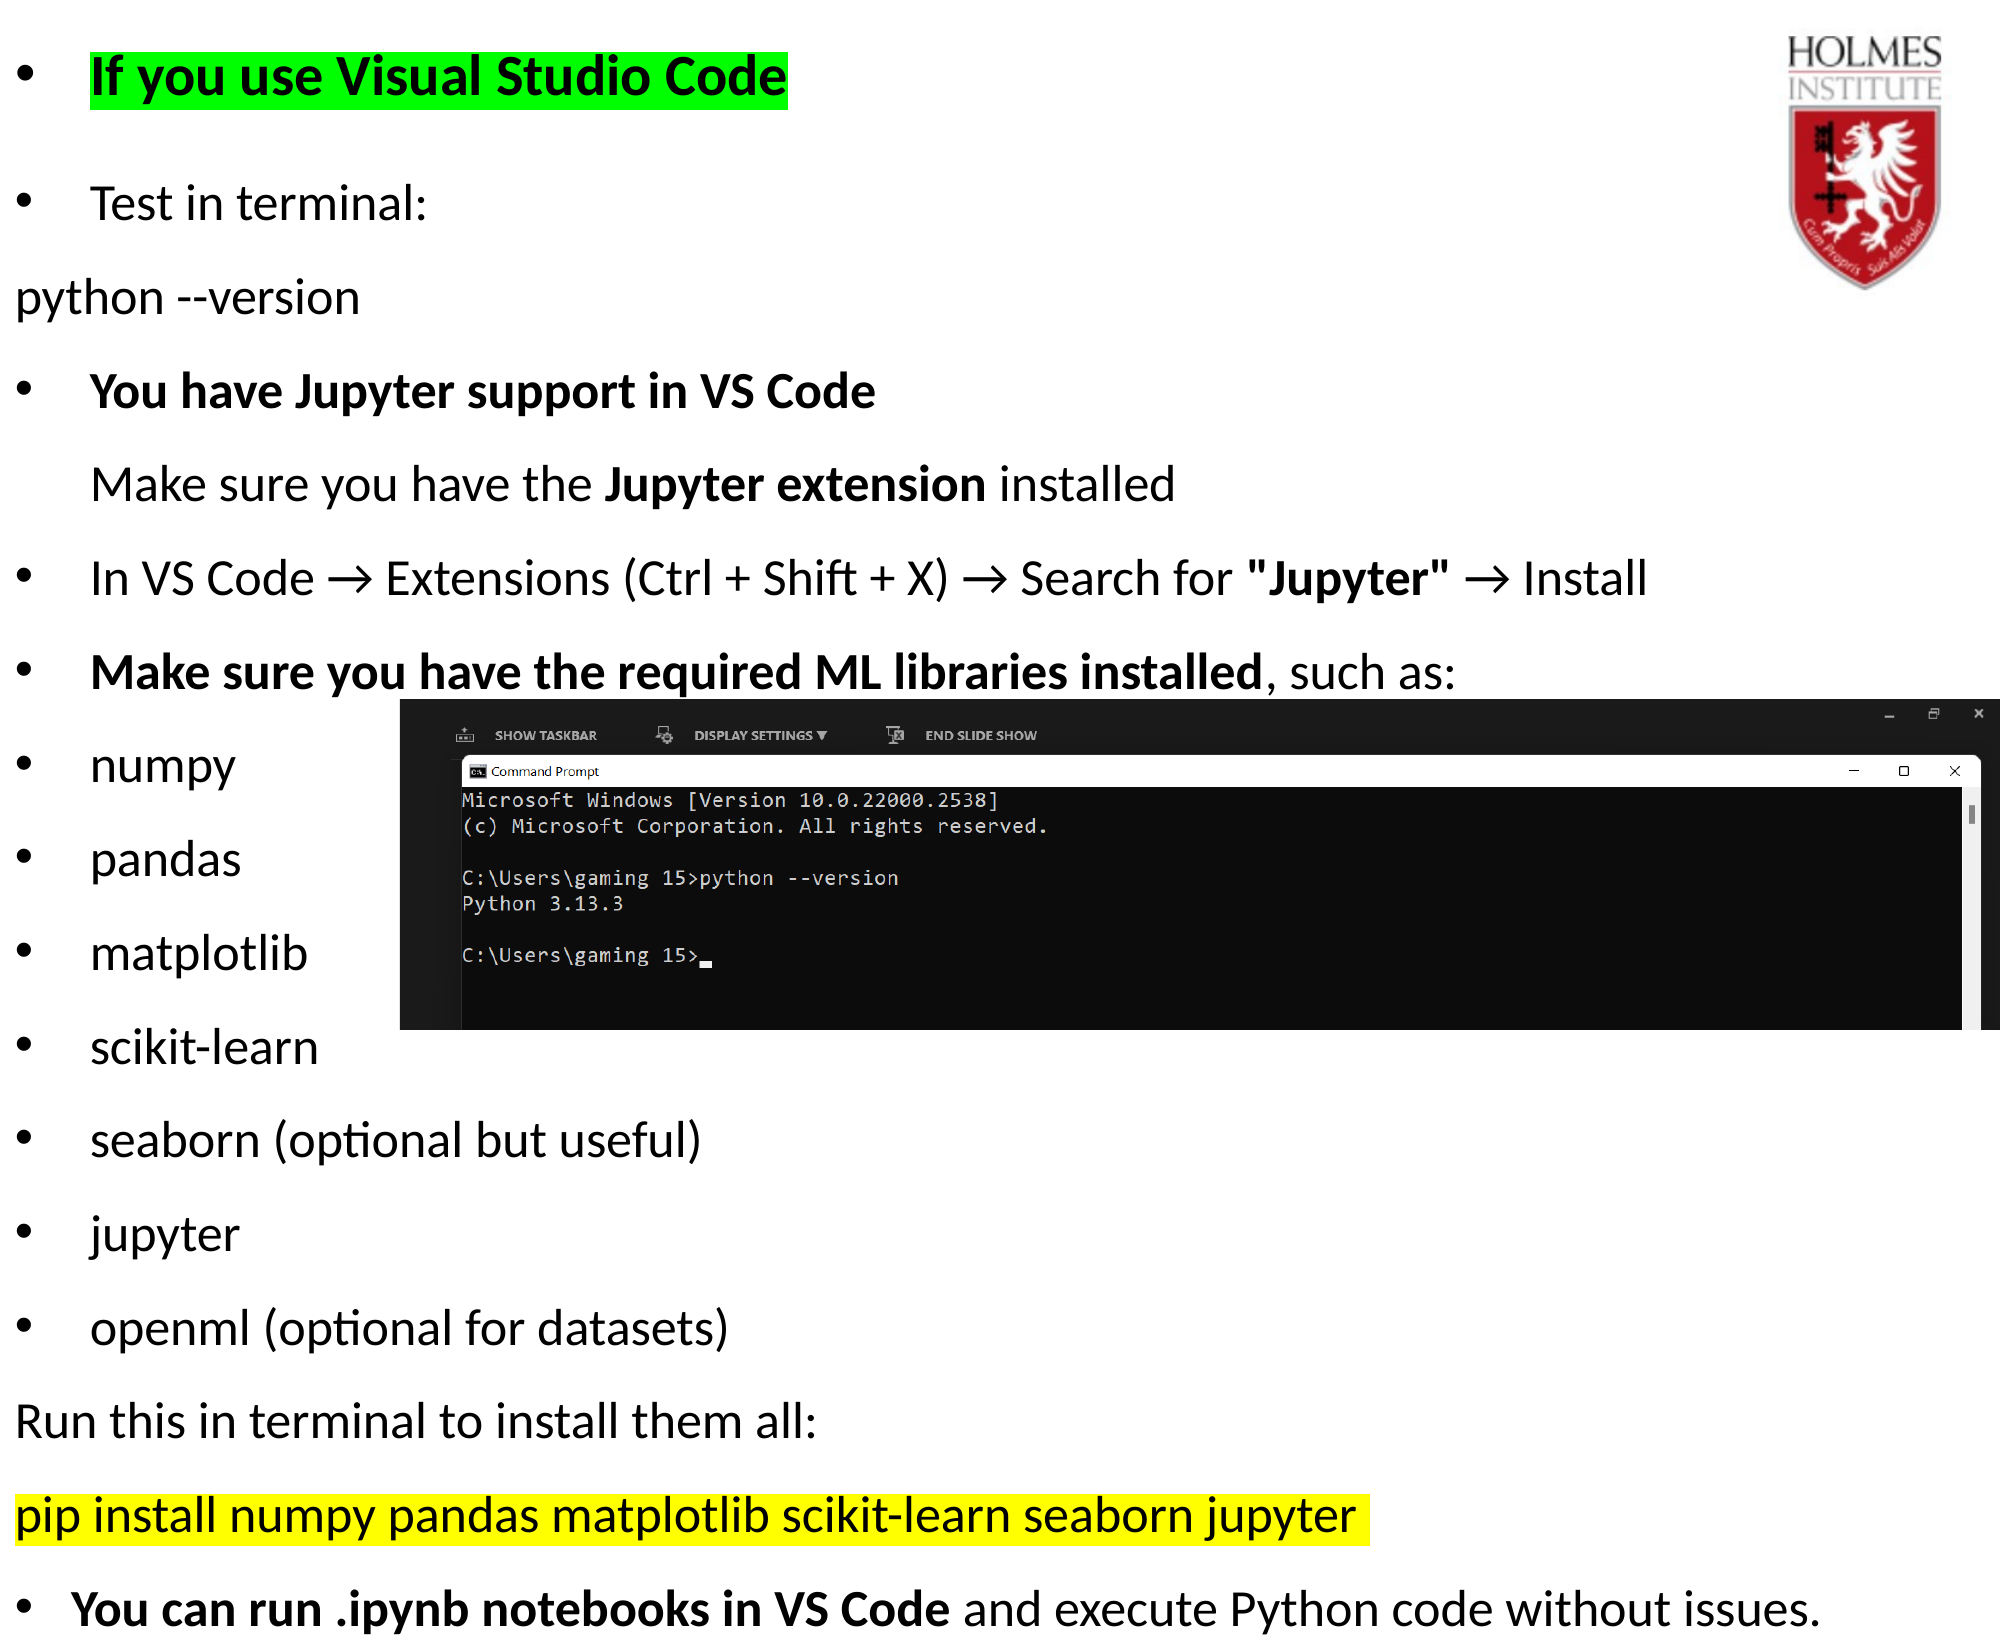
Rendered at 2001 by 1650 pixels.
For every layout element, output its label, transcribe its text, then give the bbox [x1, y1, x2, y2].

text_box Test in terminal: python --version You have Jupyter support in VS Code Make sure you have the Jupyter extension installed In VS Code → Extensions (Ctrl + Shift + X) → Search for "Jupyter" → Install Make sure you have the required ML libraries installed, such as: numpy pandas matplotlib scikit-learn seaborn (optional but useful) jupyter openml (optional for datasets) Run this in terminal to install them all: pip install numpy pandas matplotlib scikit-learn seaborn jupyter You can run .ipynb notebooks in VS Code and execute Python code without issues. [0, 129, 1930, 1645]
picture [1682, 0, 2000, 313]
picture [399, 699, 2000, 1031]
text_box If you use Visual Studio Code [0, 0, 1680, 115]
